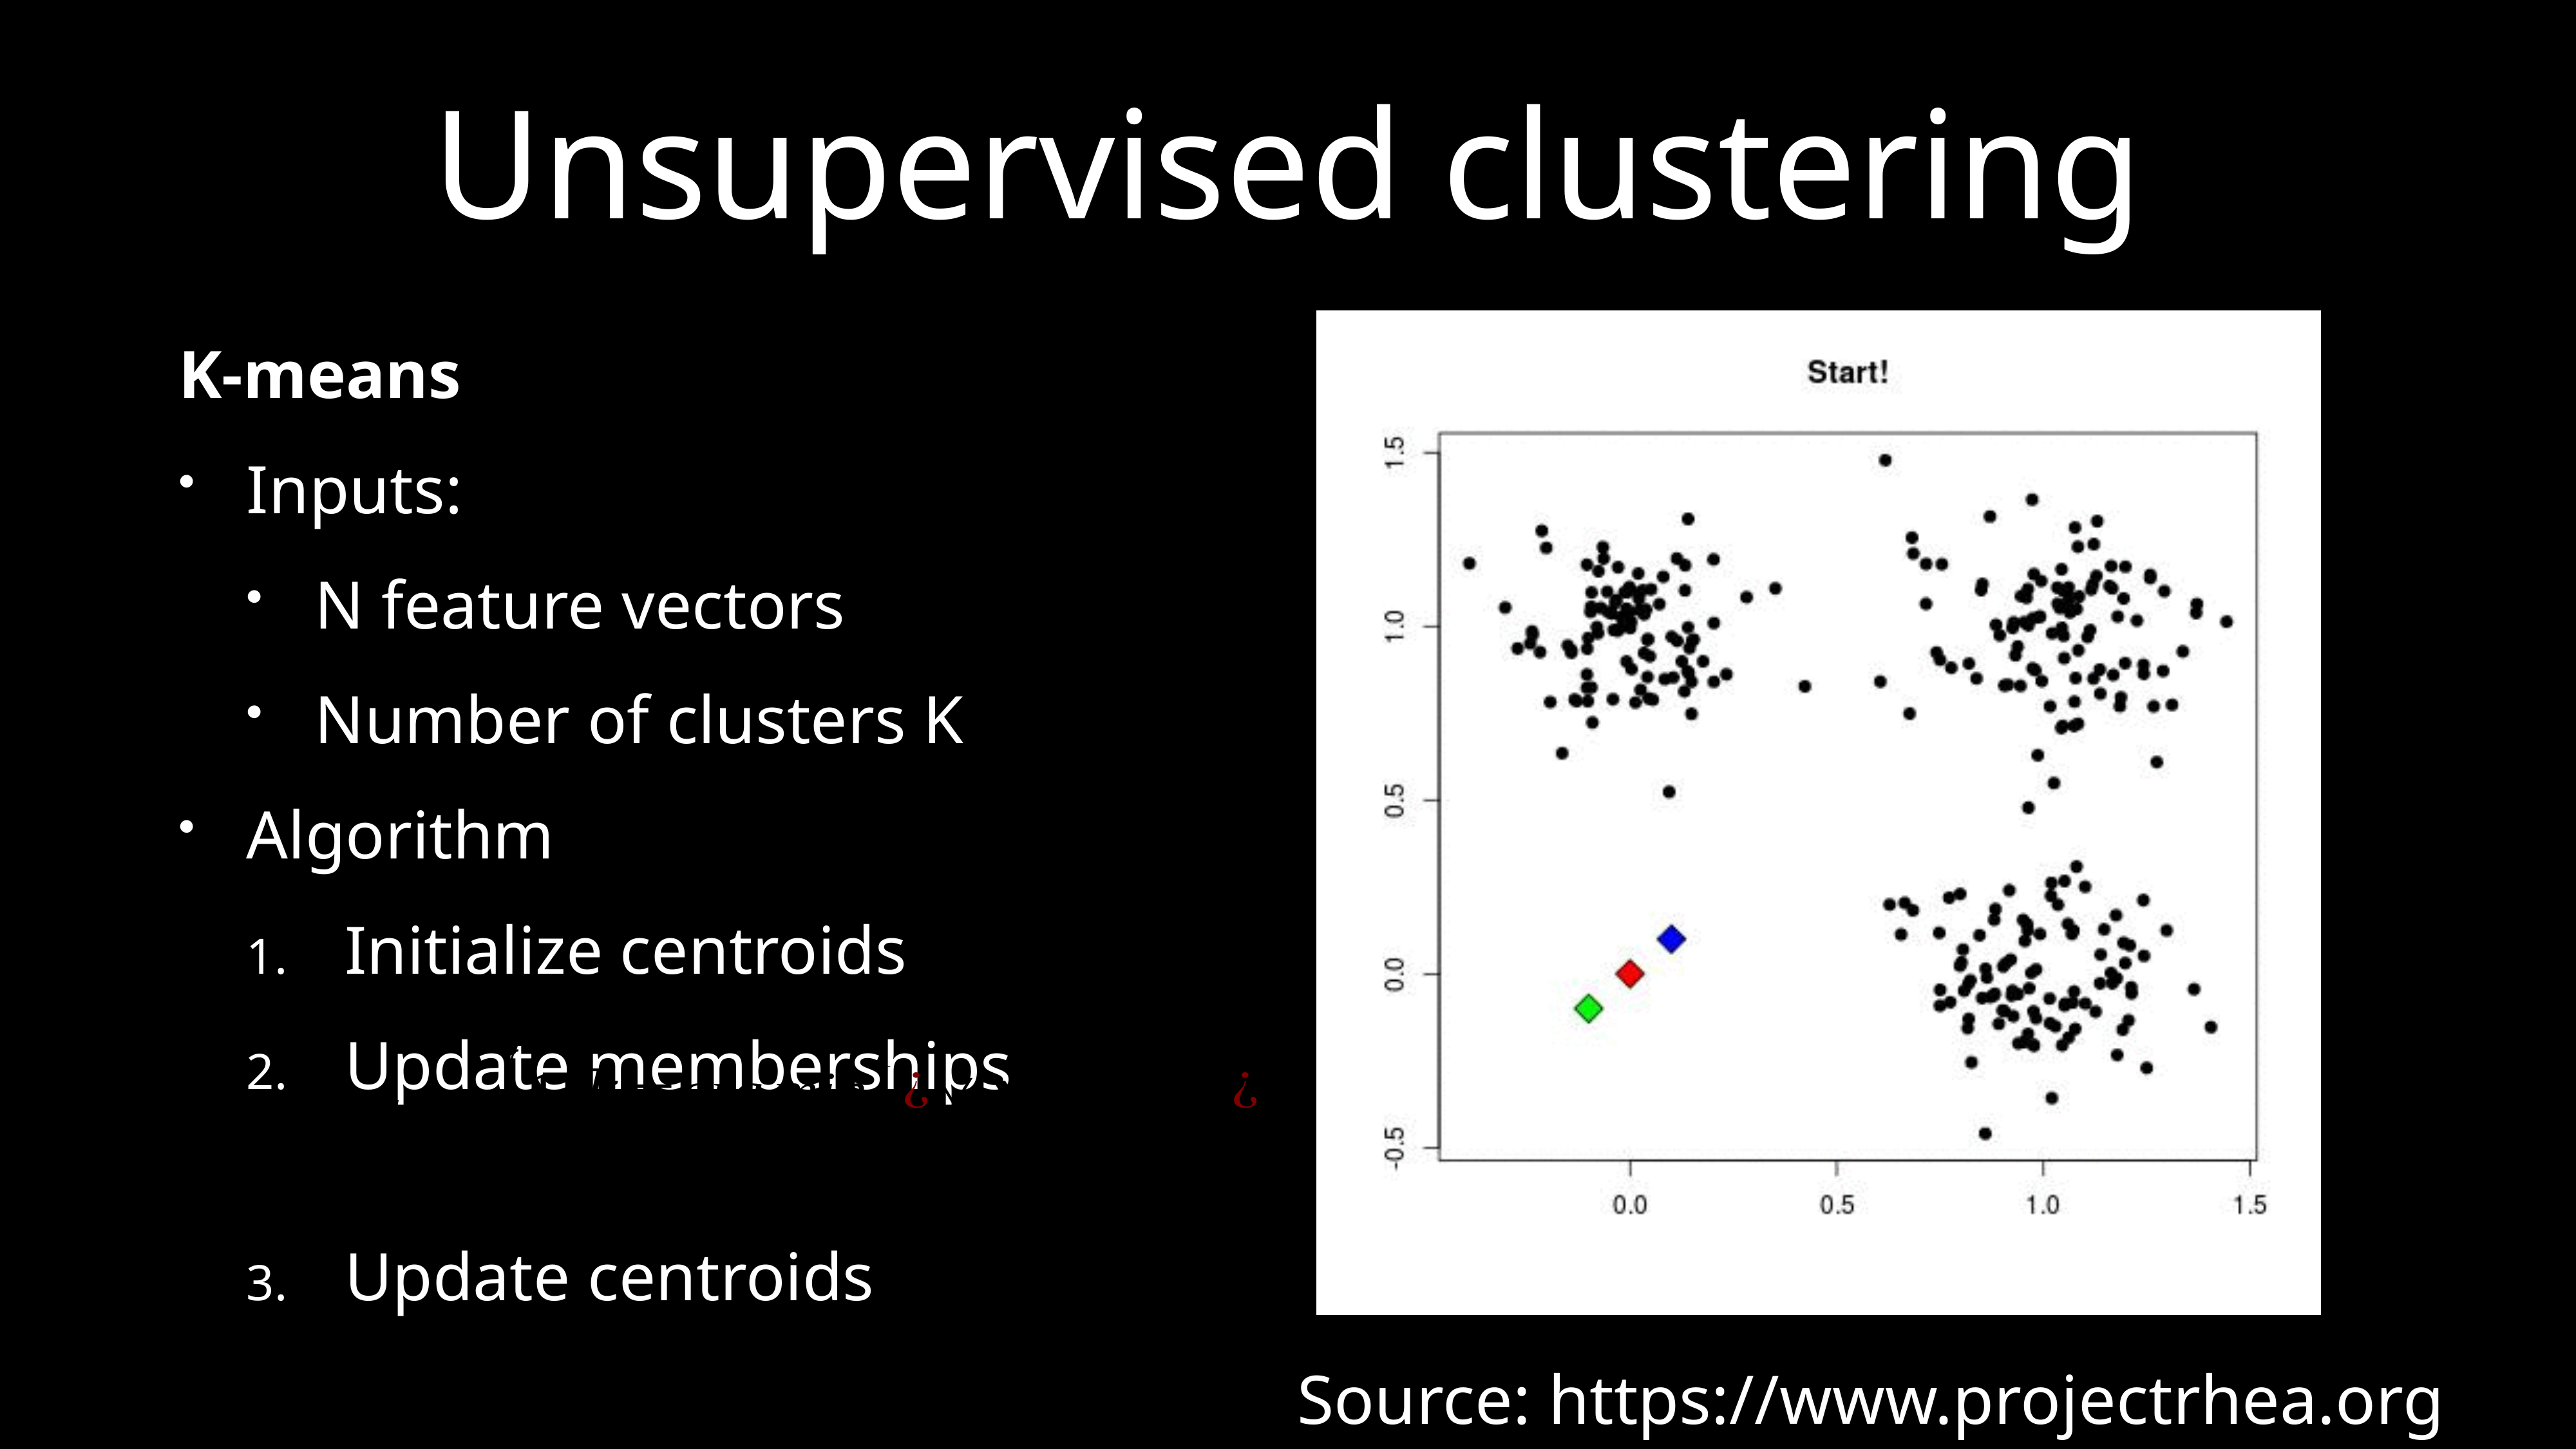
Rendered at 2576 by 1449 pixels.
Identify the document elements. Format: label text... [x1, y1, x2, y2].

picture [1316, 310, 2321, 1315]
title Unsupervised clustering [178, 37, 2398, 279]
text_box Source: https://www.projectrhea.org [1288, 1352, 2455, 1443]
